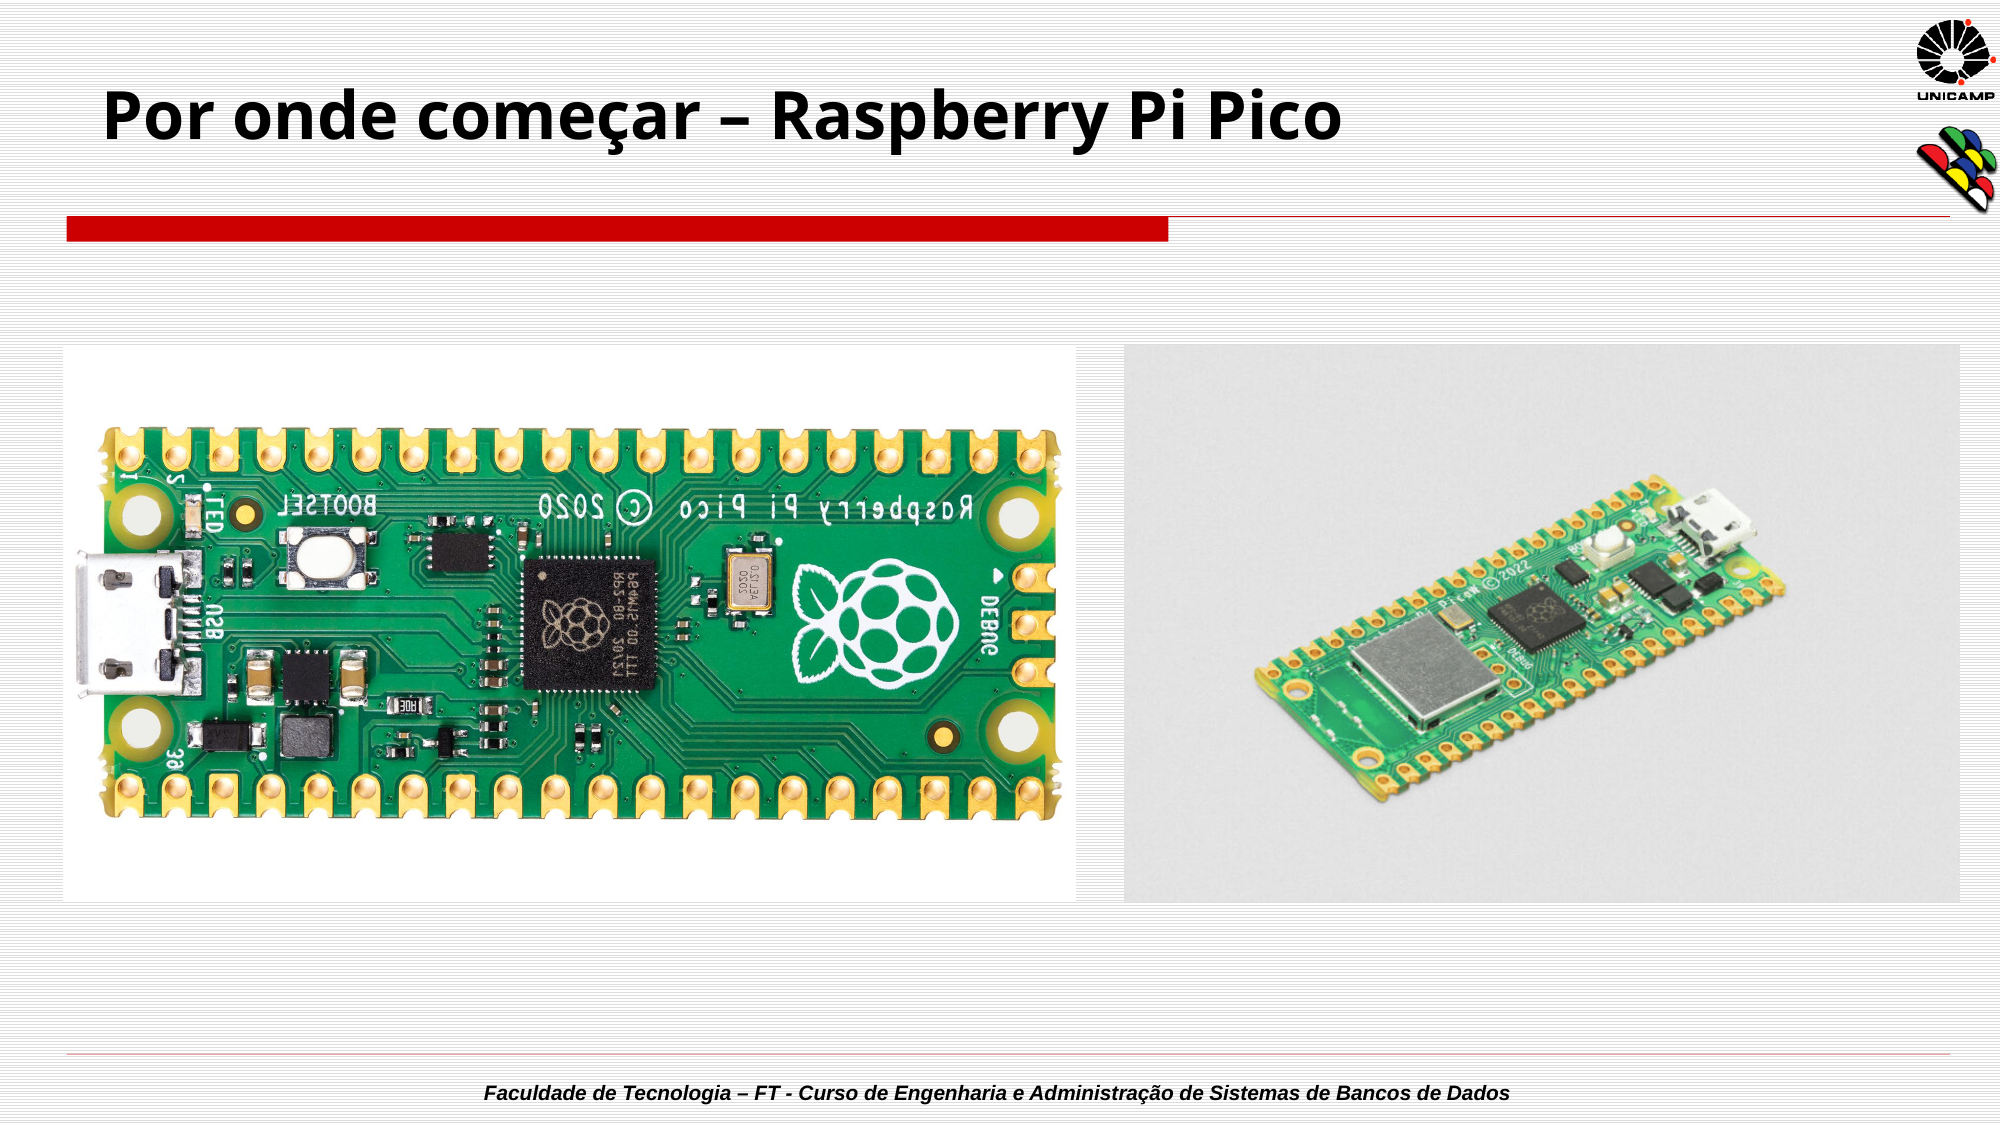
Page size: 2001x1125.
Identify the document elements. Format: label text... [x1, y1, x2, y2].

picture [62, 344, 1076, 903]
picture [1123, 344, 1961, 903]
text_box Faculdade de Tecnologia – FT - Curso de Engenharia e Administração de Sistemas de Bancos de Dados [149, 1058, 1851, 1125]
title Por onde começar – Raspberry Pi Pico [86, 24, 1934, 200]
picture [1913, 125, 2000, 217]
picture [1917, 18, 1997, 100]
